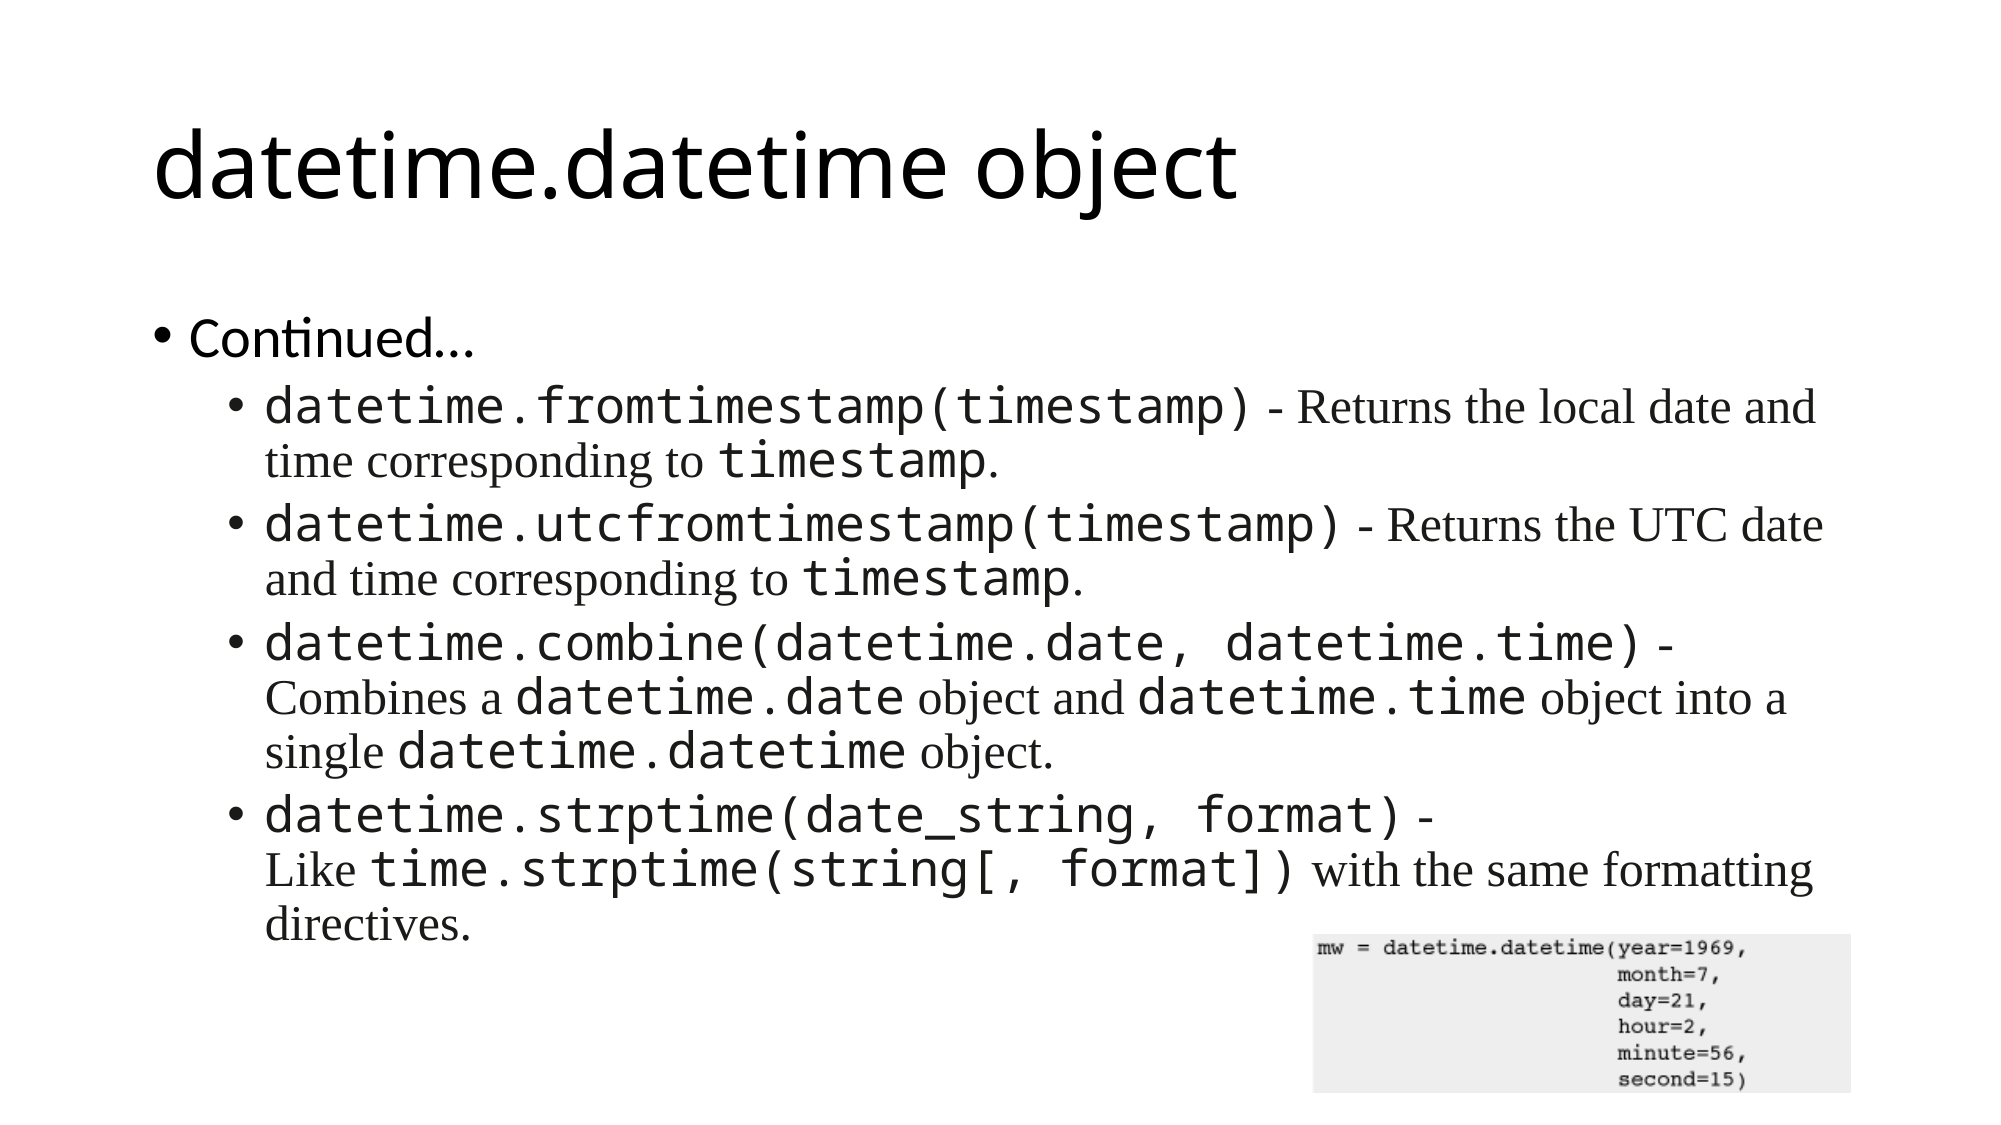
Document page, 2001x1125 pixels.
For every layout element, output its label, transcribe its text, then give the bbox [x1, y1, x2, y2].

list Continued… datetime.fromtimestamp(timestamp) - Returns the local date and time corresponding to timestamp. datetime.utcfromtimestamp(timestamp) - Returns the UTC date and time corresponding to timestamp. datetime.combine(datetime.date, datetime.time) - Combines a datetime.date object and datetime.time object into a single datetime.datetime object. datetime.strptime(date_string, format) - Like time.strptime(string[, format]) with the same formatting directives. [137, 299, 1863, 1014]
picture [1308, 934, 1851, 1093]
title datetime.datetime object [137, 59, 1863, 278]
